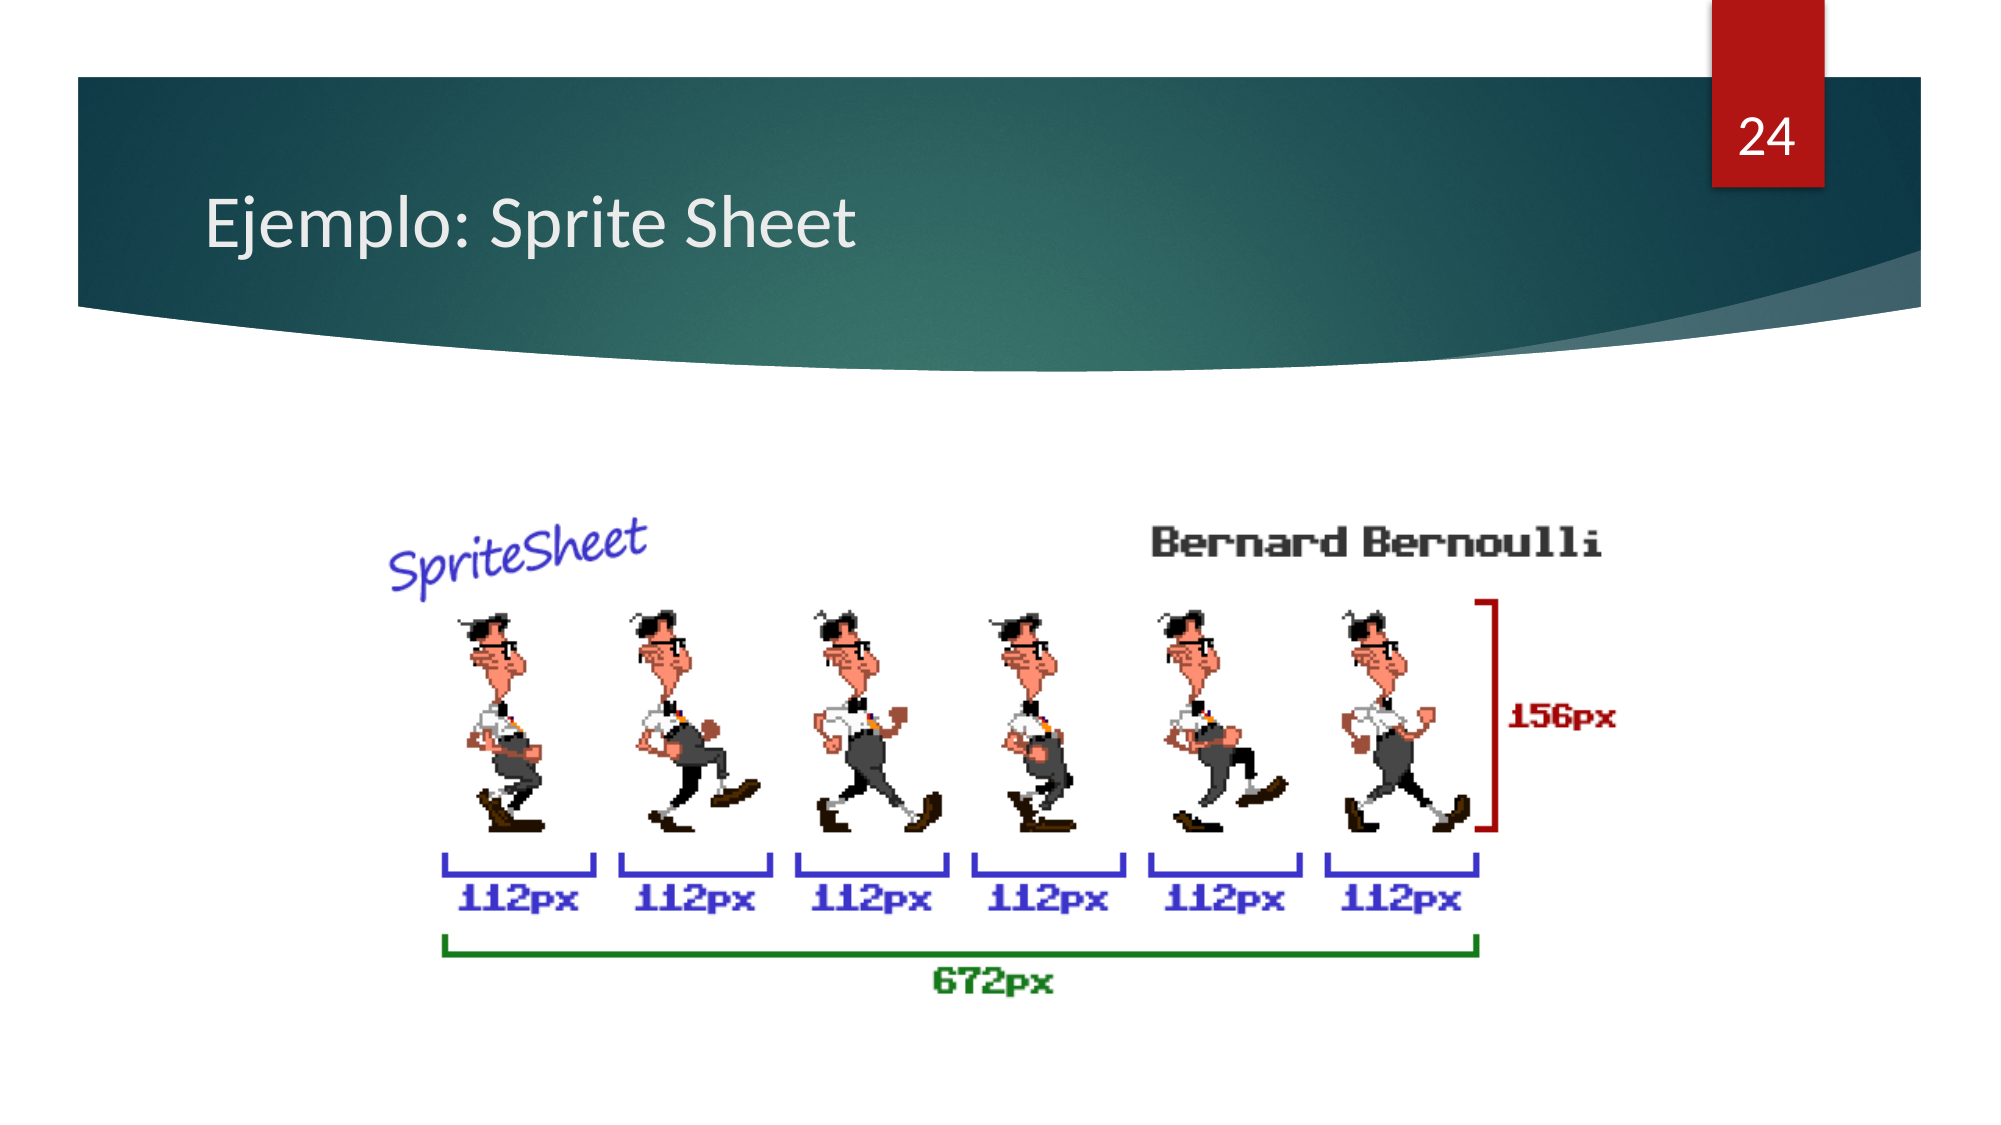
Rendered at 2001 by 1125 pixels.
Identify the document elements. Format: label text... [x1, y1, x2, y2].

title Ejemplo: Sprite Sheet [189, 159, 1638, 276]
picture [374, 499, 1626, 1008]
slide_number 24 [1698, 48, 1836, 175]
picture [79, 78, 1920, 371]
